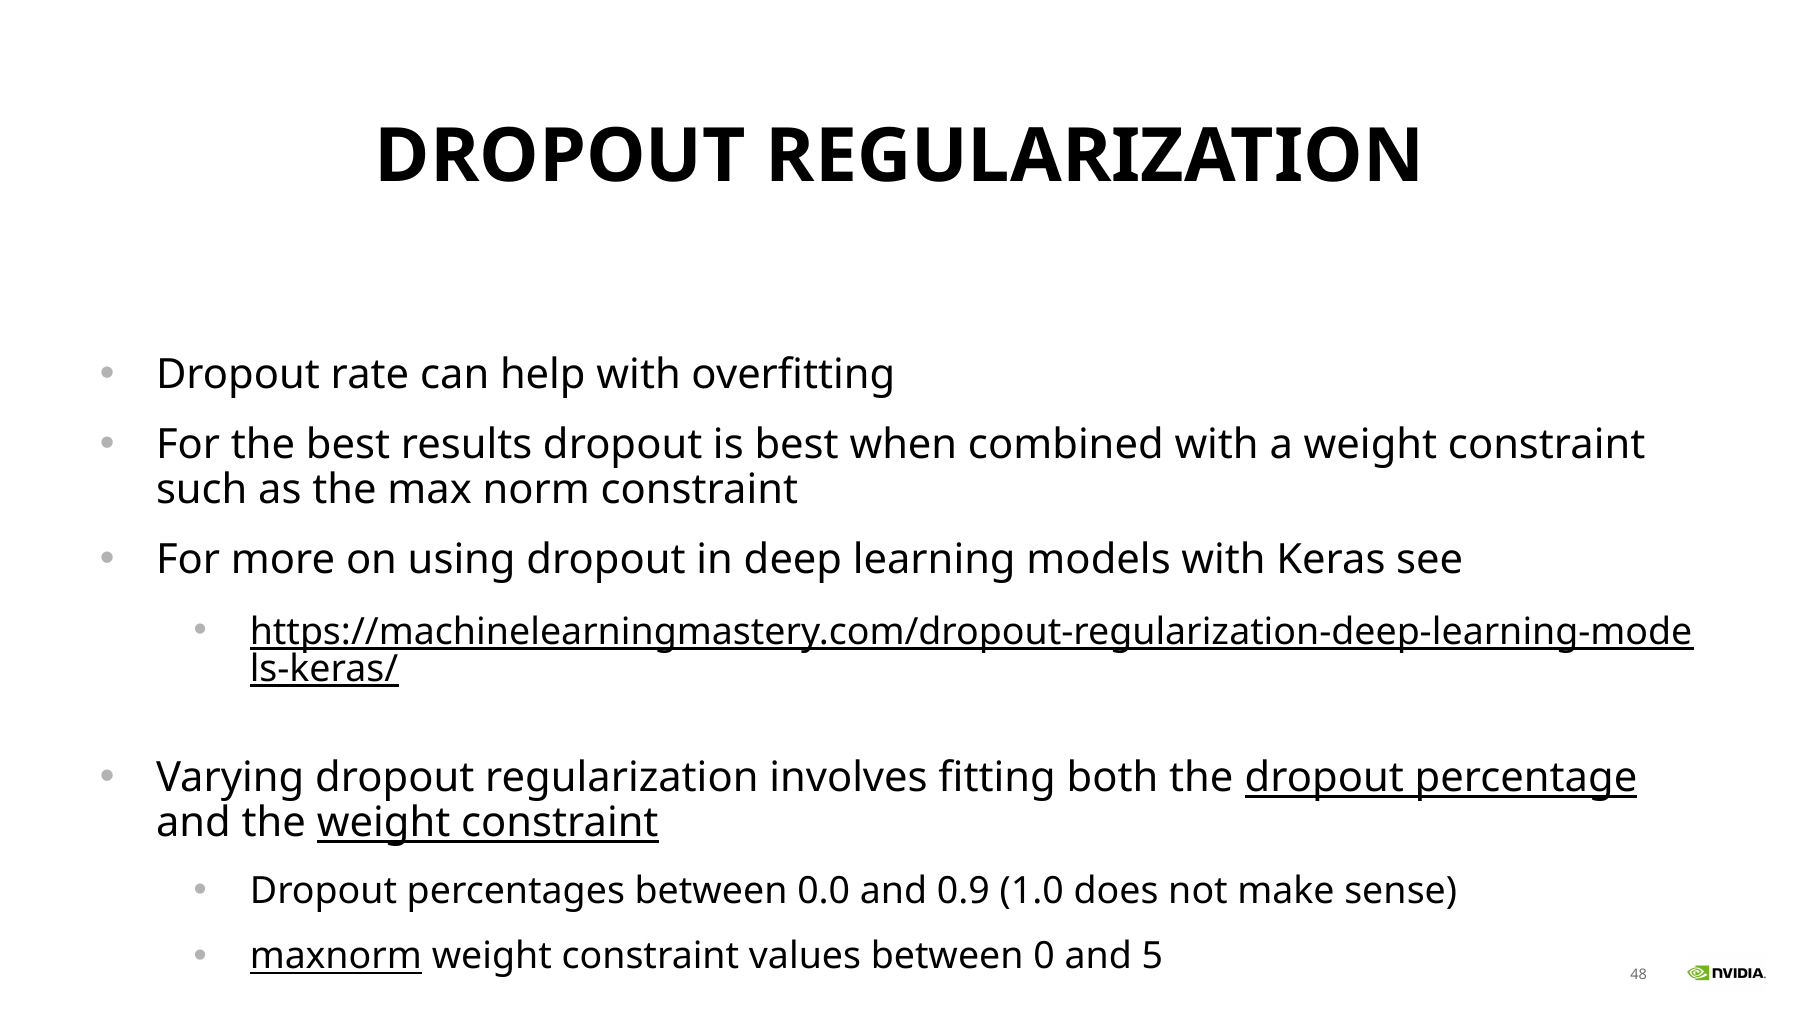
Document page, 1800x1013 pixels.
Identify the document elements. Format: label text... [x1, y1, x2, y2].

list Dropout rate can help with overfitting For the best results dropout is best when combined with a weight constraint such as the max norm constraint For more on using dropout in deep learning models with Keras see https://machinelearningmastery.com/dropout-regularization-deep-learning-models-keras/ Varying dropout regularization involves fitting both the dropout percentage and the weight constraint Dropout percentages between 0.0 and 0.9 (1.0 does not make sense) maxnorm weight constraint values between 0 and 5 [84, 344, 1717, 956]
title Dropout regularization [81, 108, 1719, 206]
picture [1687, 953, 1766, 993]
